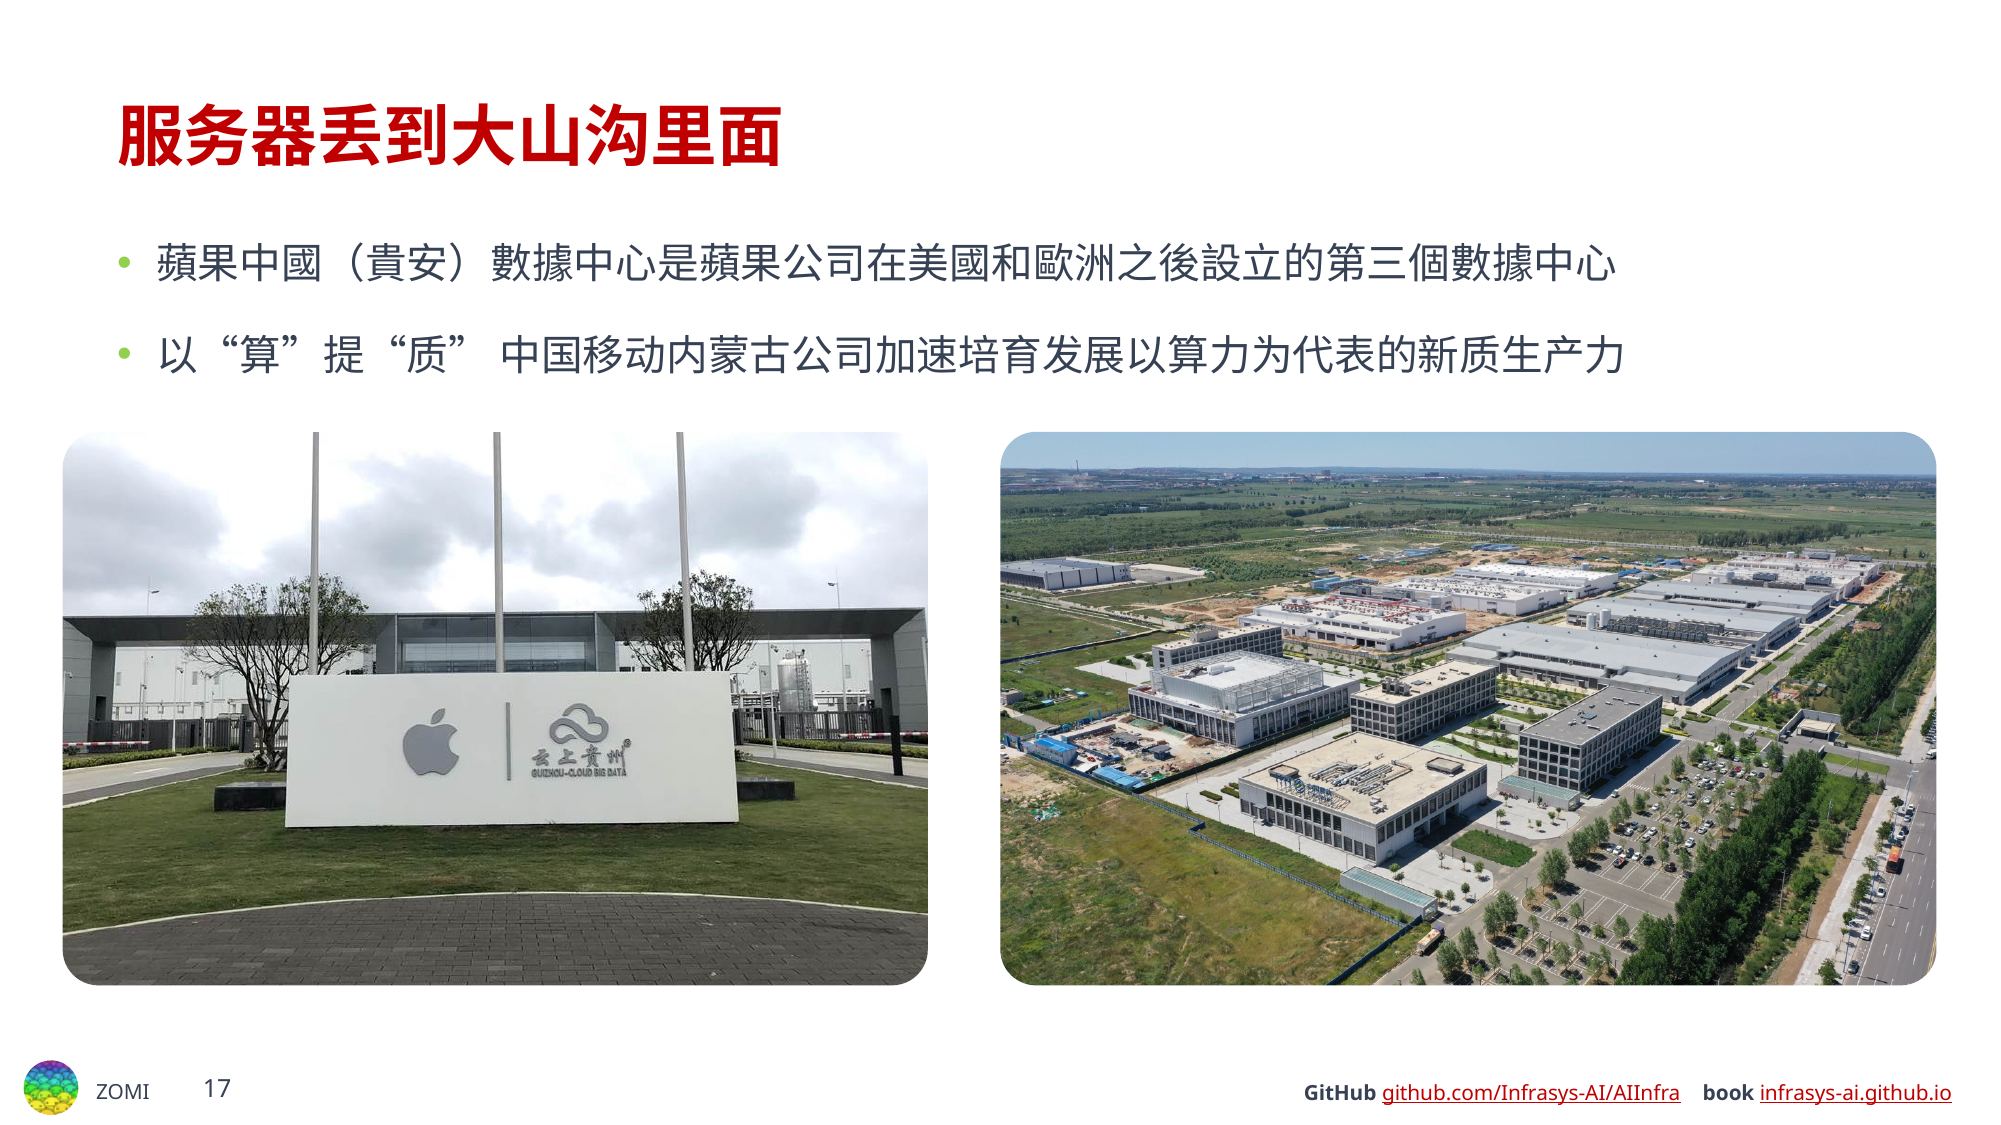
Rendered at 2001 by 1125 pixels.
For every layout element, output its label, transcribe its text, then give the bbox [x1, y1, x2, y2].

picture [62, 431, 929, 986]
title 服务器丢到大山沟里面 [102, 85, 1901, 183]
list 蘋果中國（貴安）數據中心是蘋果公司在美國和歐洲之後設立的第三個數據中心 以“算”提“质” 中国移动内蒙古公司加速培育发展以算力为代表的新质生产力 [102, 204, 1901, 1043]
picture [23, 1060, 79, 1115]
picture [1000, 431, 1937, 986]
